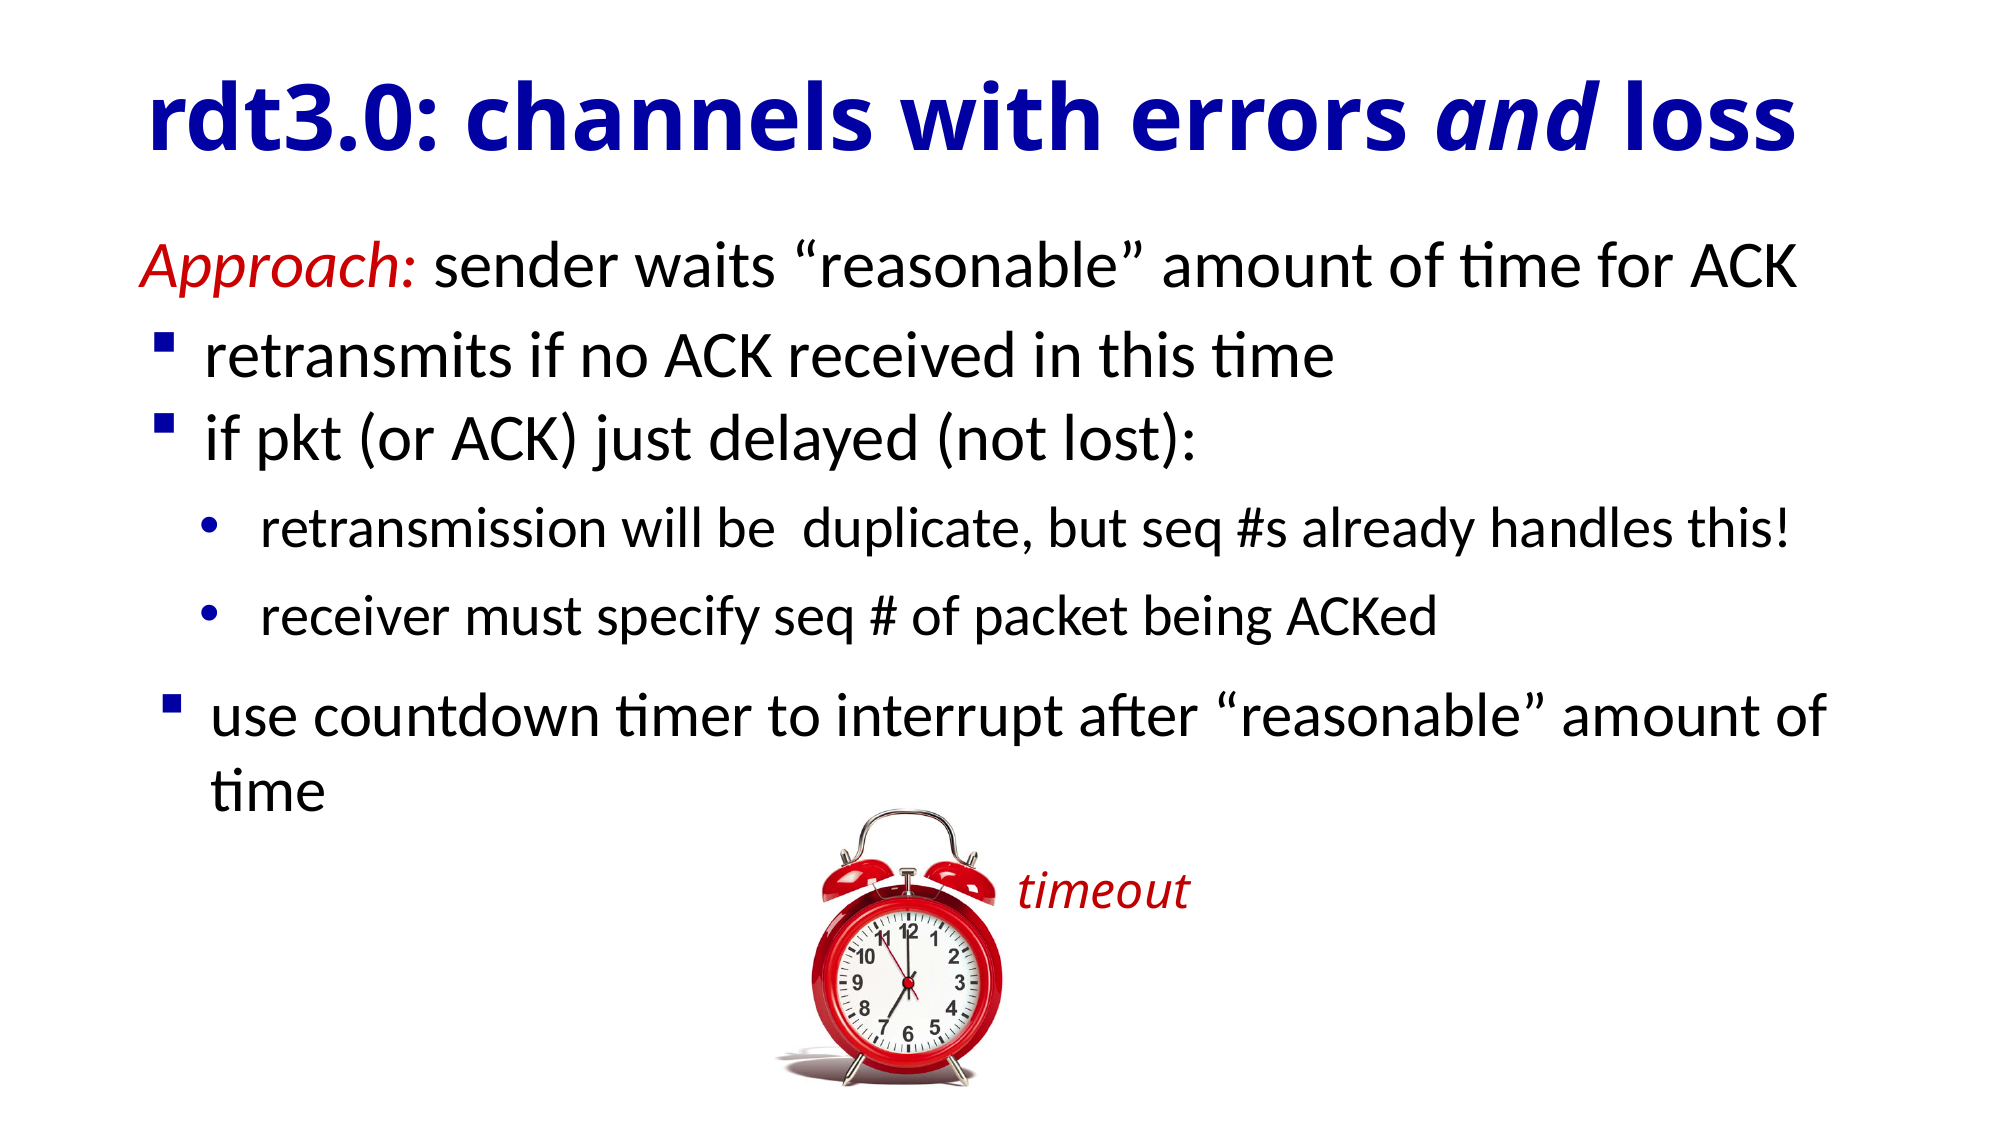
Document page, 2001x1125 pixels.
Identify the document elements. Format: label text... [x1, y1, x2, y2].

text_box Approach: sender waits “reasonable” amount of time for ACK retransmits if no ACK received in this time if pkt (or ACK) just delayed (not lost): retransmission will be duplicate, but seq #s already handles this! receiver must specify seq # of packet being ACKed [123, 222, 1916, 1055]
text_box use countdown timer to interrupt after “reasonable” amount of time [132, 665, 1925, 833]
title rdt3.0: channels with errors and loss [131, 47, 1952, 195]
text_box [631, 799, 1204, 1113]
